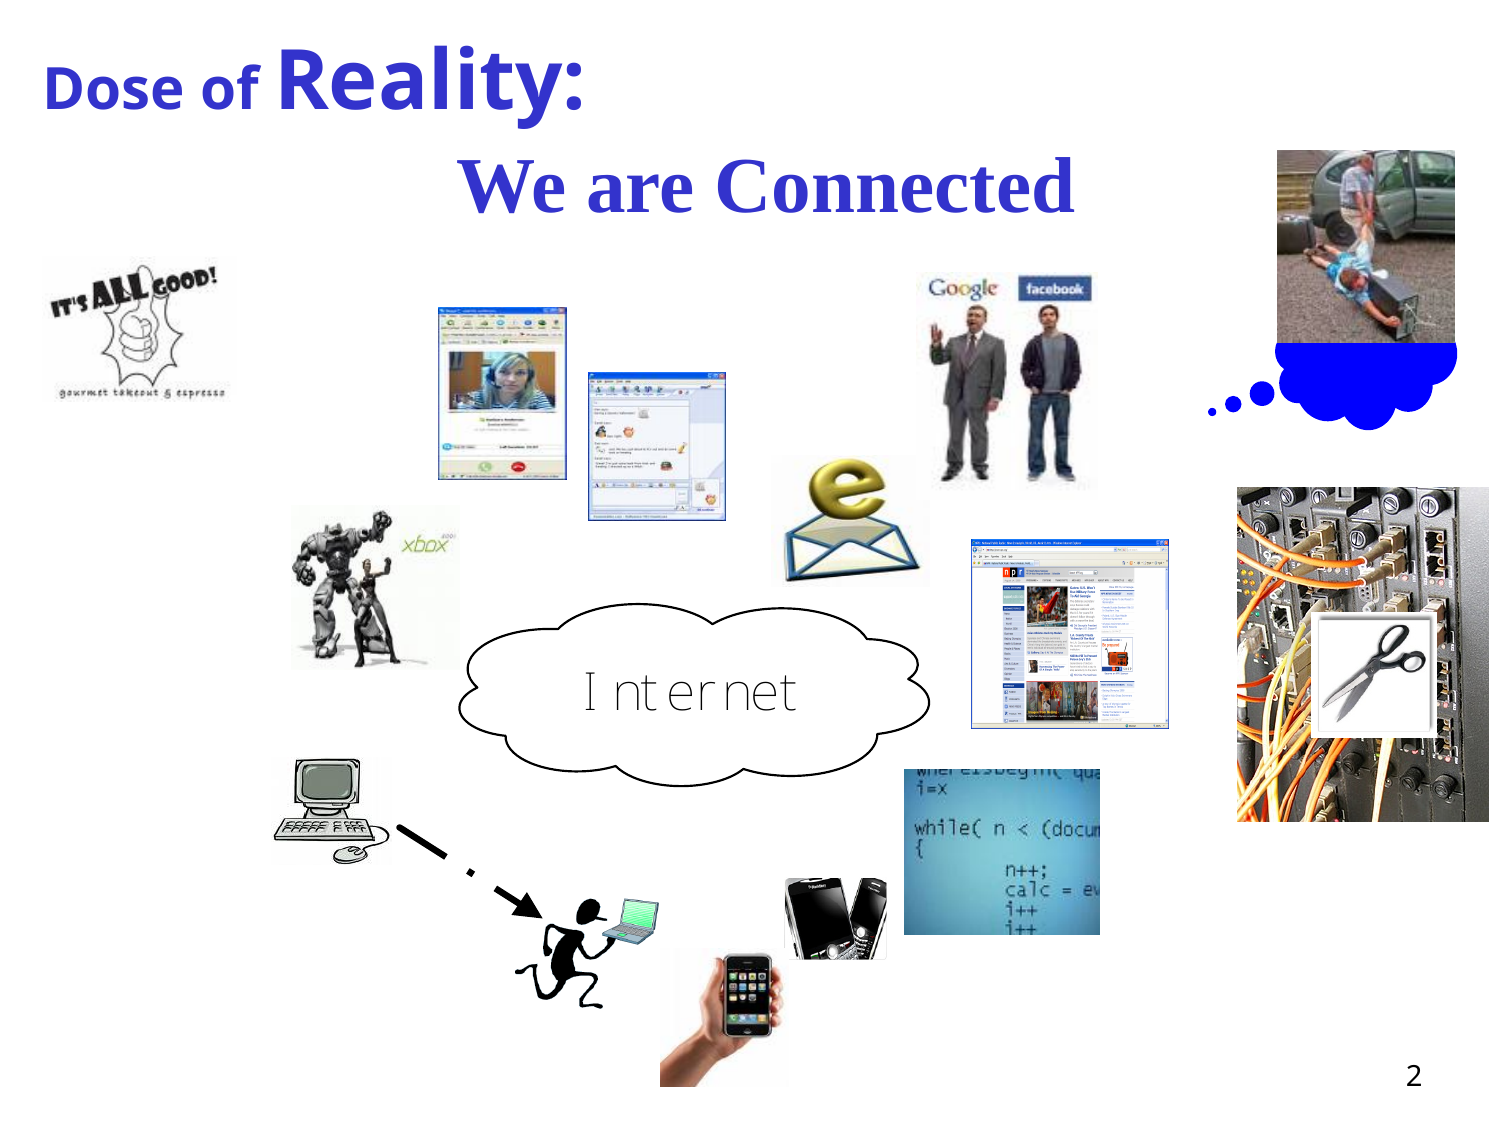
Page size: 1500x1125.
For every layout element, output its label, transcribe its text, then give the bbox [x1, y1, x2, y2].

text_box [1311, 1049, 1438, 1125]
picture [916, 271, 1098, 500]
picture [42, 256, 237, 403]
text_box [1237, 487, 1489, 822]
text_box Dose of Reality: [27, 18, 1428, 128]
text_box We are Connected [360, 128, 1172, 237]
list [267, 304, 1172, 1091]
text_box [1274, 150, 1458, 430]
